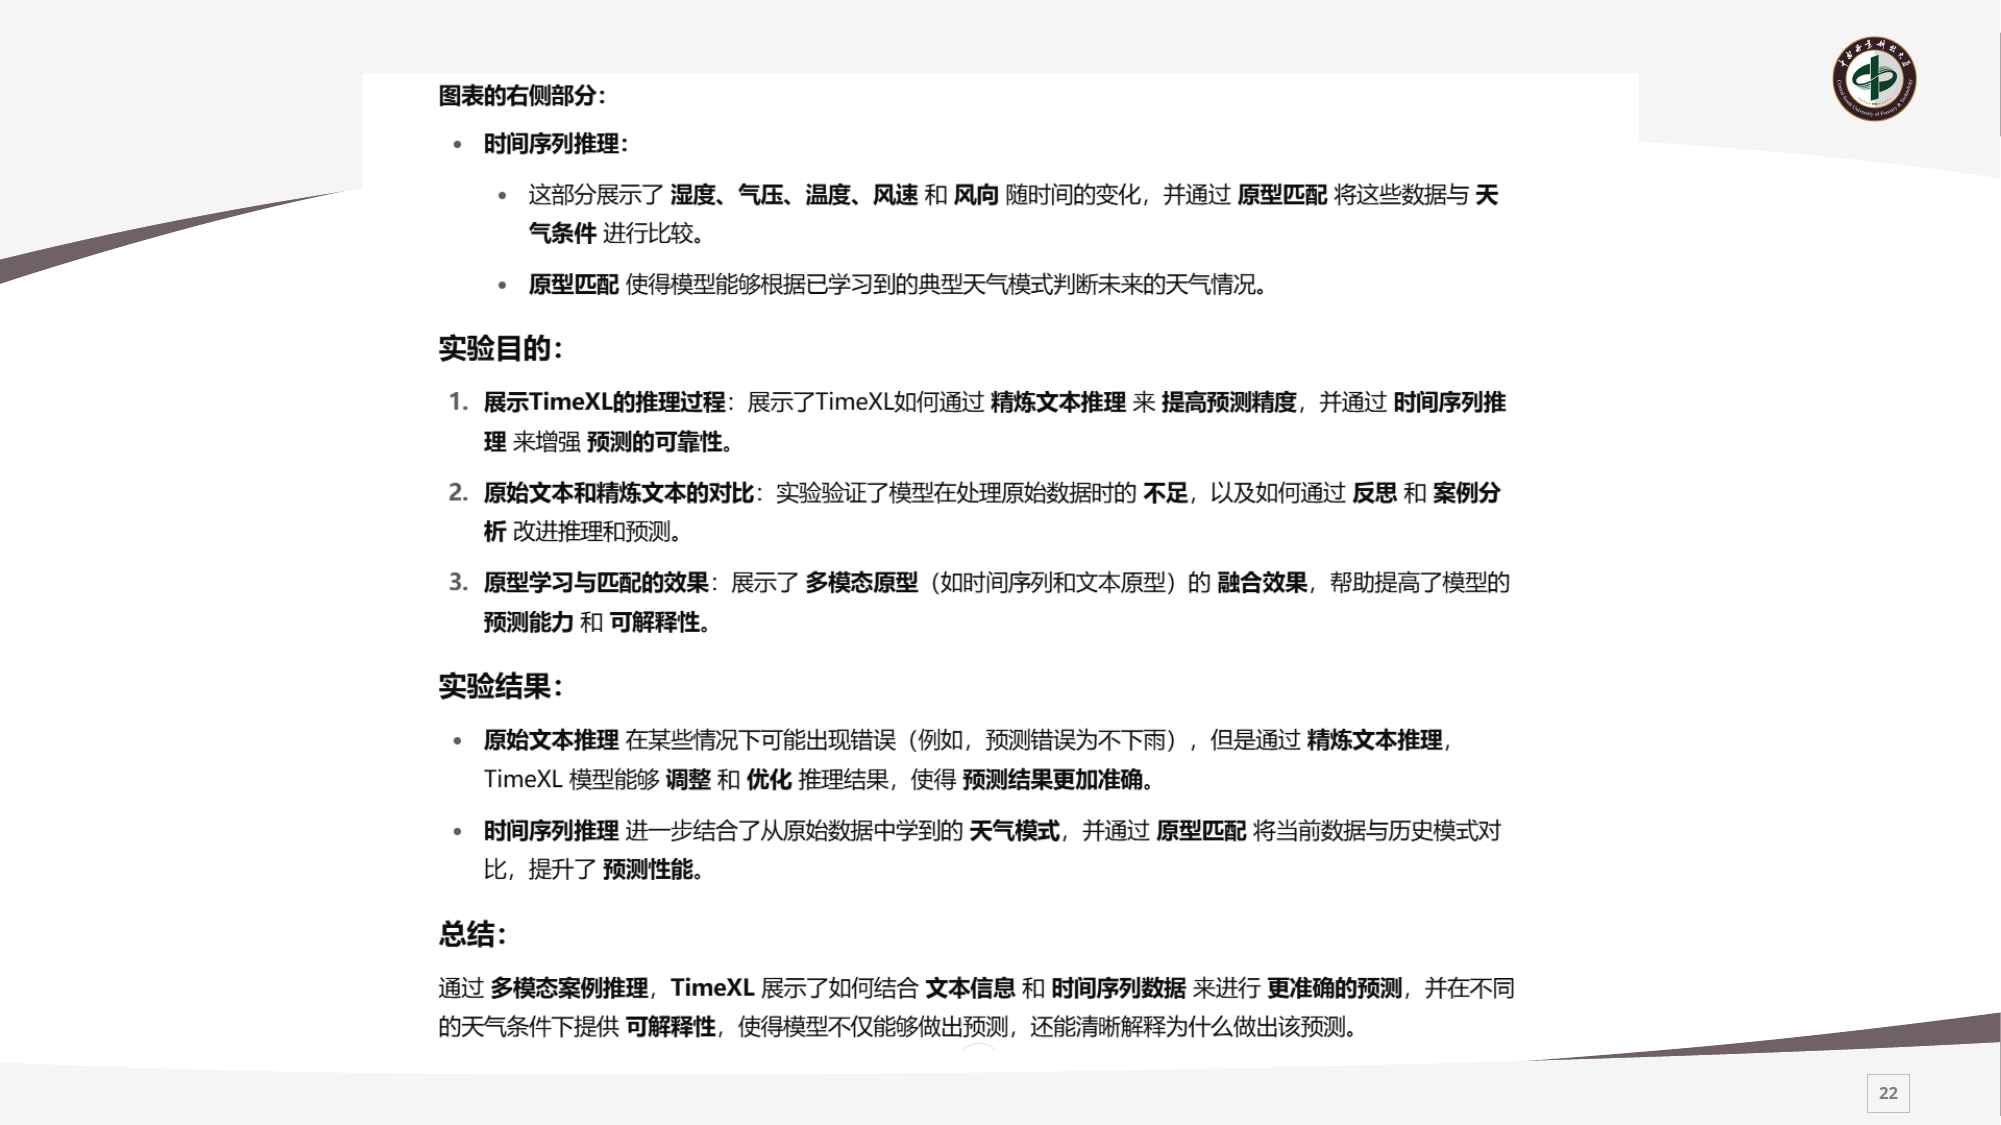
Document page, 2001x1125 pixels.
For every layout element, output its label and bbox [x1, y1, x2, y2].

picture [361, 73, 1639, 1051]
picture [1831, 35, 1918, 123]
